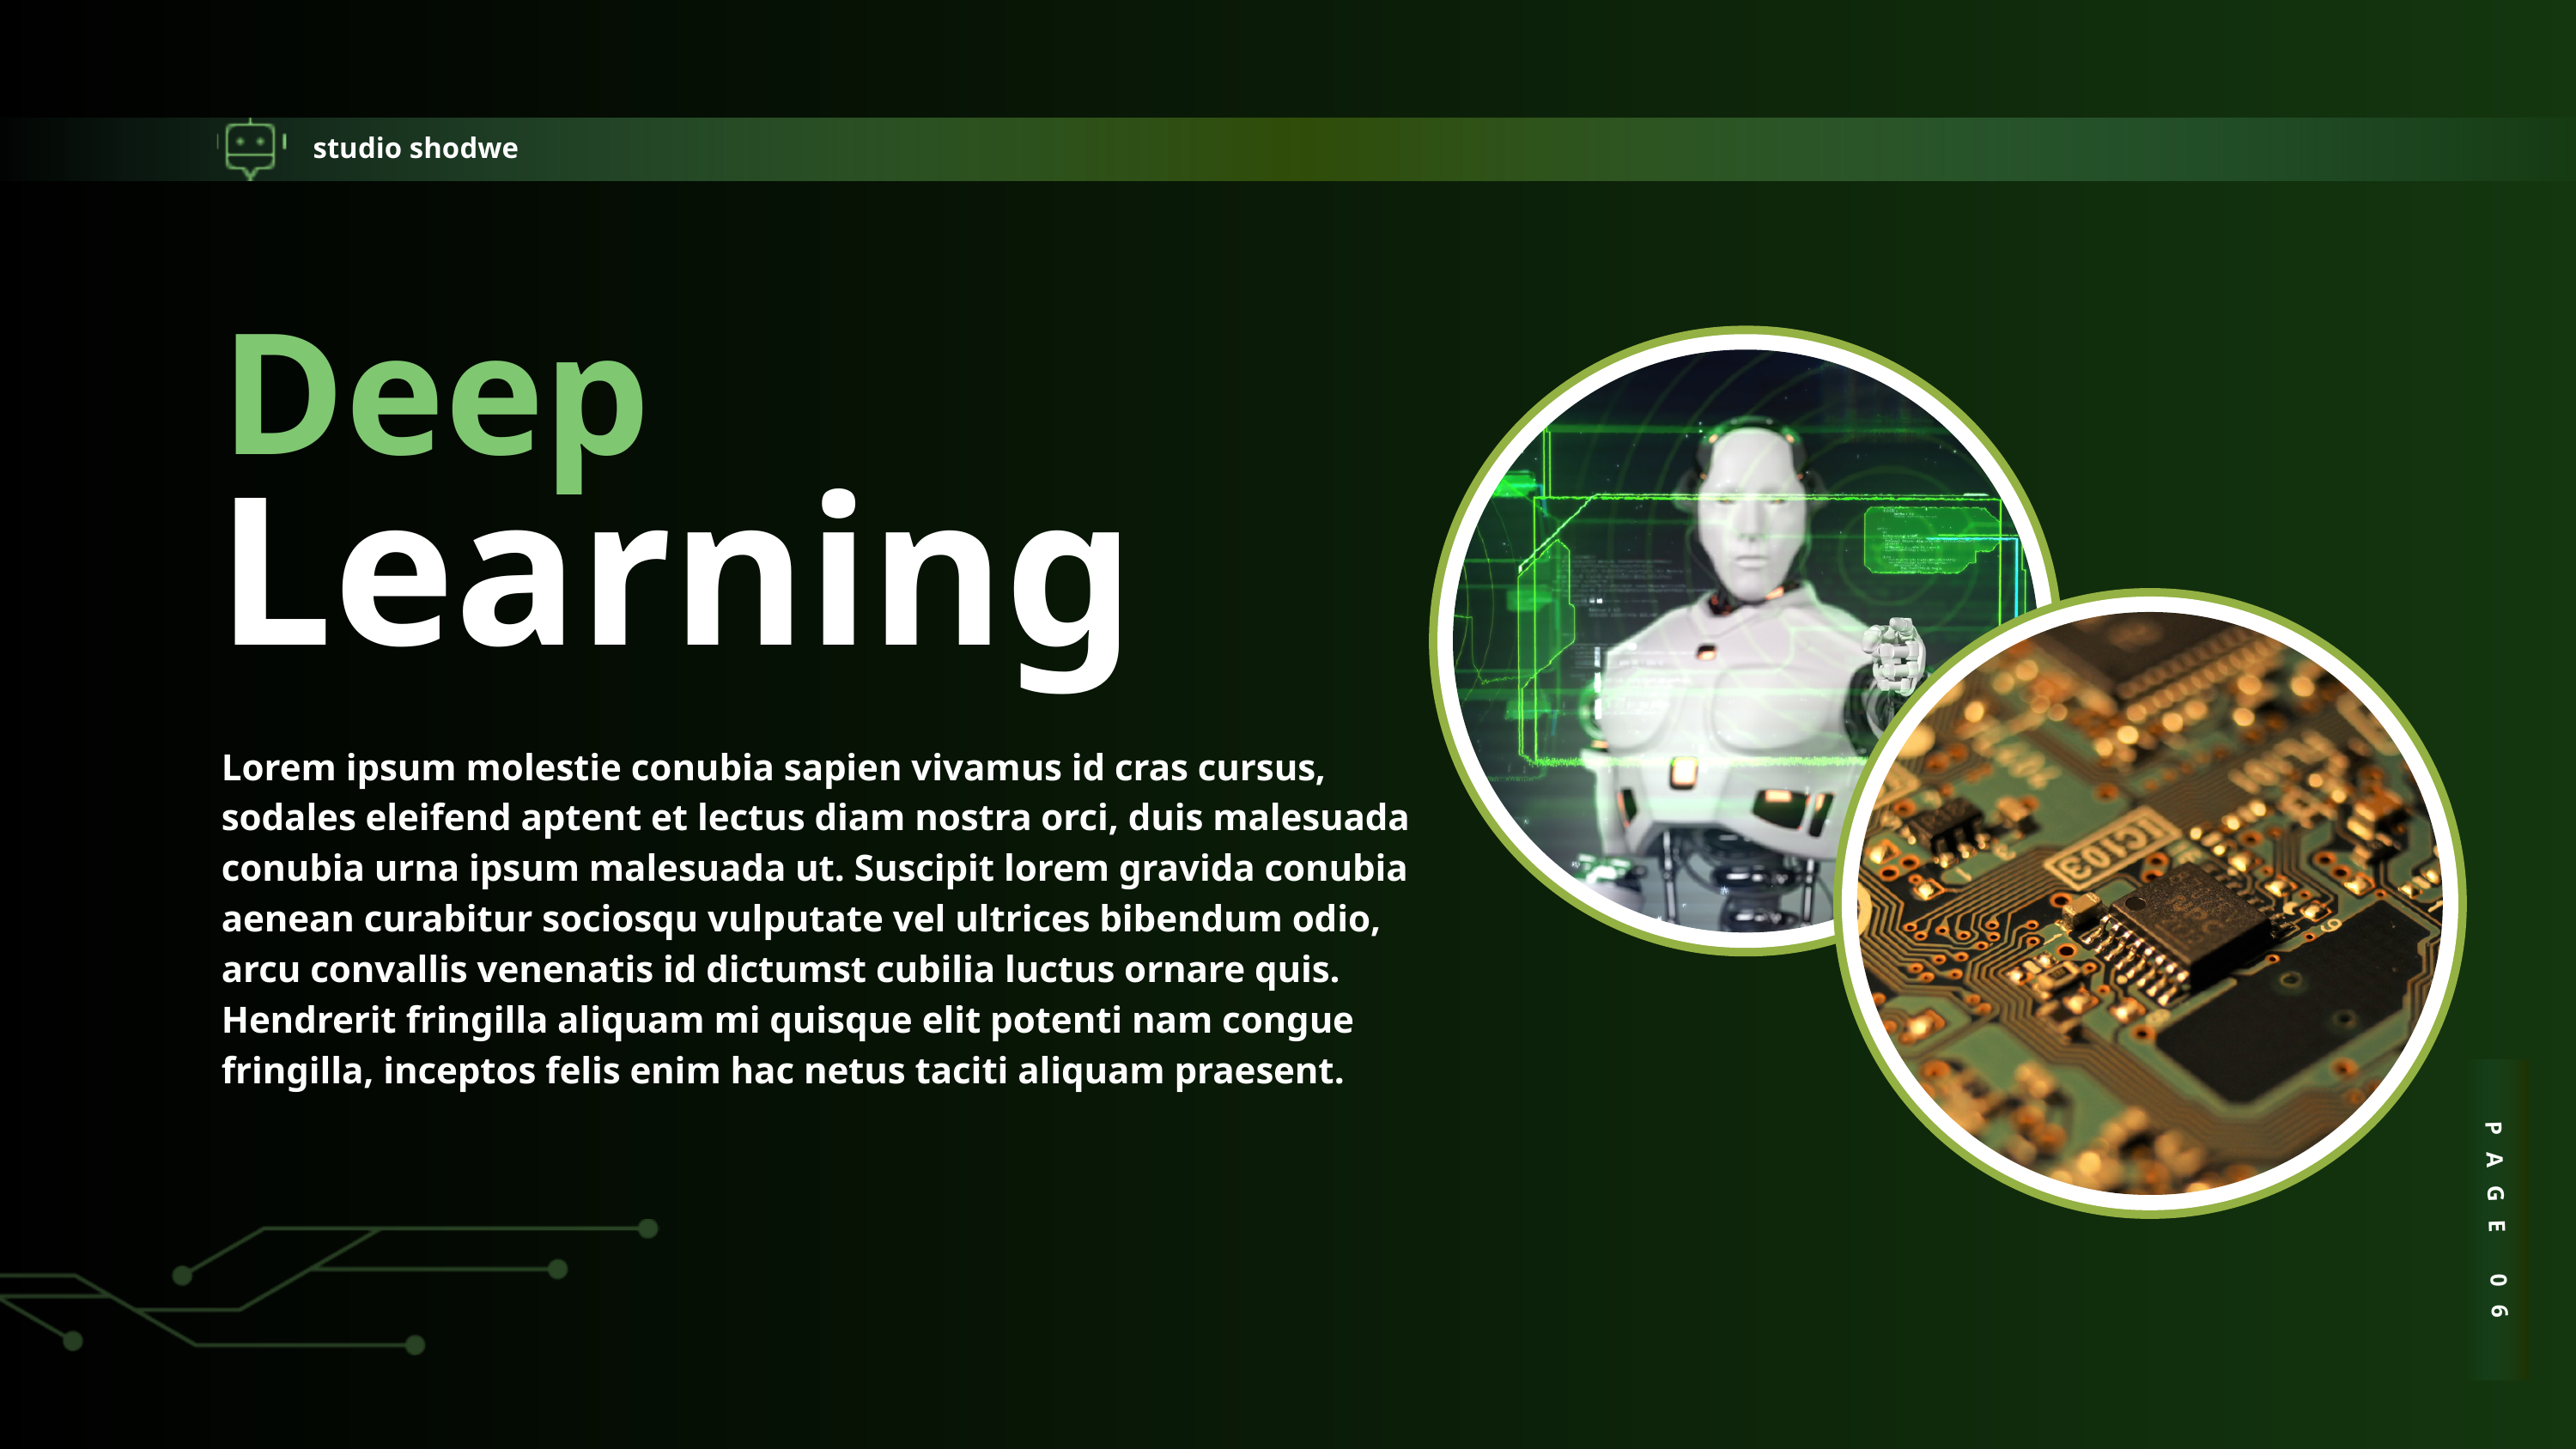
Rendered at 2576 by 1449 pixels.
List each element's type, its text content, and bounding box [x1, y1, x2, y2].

text_box Learning [216, 487, 1347, 687]
text_box PAGE 06 [2485, 1258, 2511, 1350]
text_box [2336, 1188, 2576, 1252]
text_box [0, 1219, 660, 1370]
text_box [0, 118, 2576, 181]
text_box Deep [221, 324, 816, 487]
text_box Lorem ipsum molestie conubia sapien vivamus id cras cursus, sodales eleifend aptent et lectus diam nostra orci, duis malesuada conubia urna ipsum malesuada ut. Suscipit lorem gravida conubia aenean curabitur sociosqu vulputate vel ultrices bibendum odio, arcu convallis venenatis id dictumst cubilia luctus ornare quis. Hendrerit fringilla aliquam mi quisque elit potenti nam congue fringilla, inceptos felis enim hac netus taciti aliquam praesent. [221, 737, 1411, 1091]
text_box PAGE 06 [2479, 1089, 2506, 1186]
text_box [1834, 587, 2466, 1220]
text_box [1430, 325, 2062, 957]
